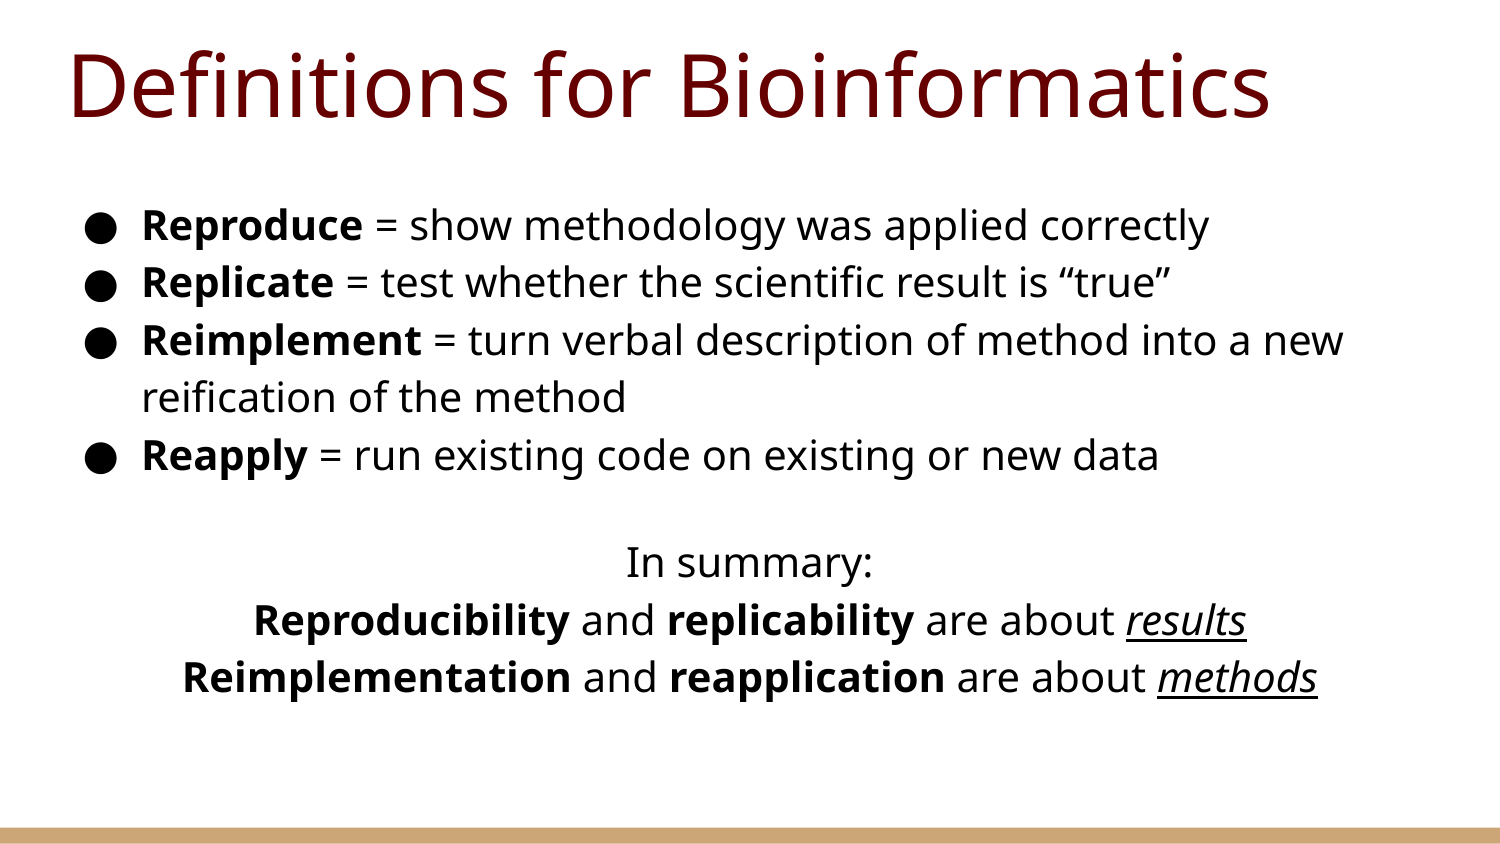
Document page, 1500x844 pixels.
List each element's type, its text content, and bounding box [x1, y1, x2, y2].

title Definitions for Bioinformatics [51, 14, 1449, 151]
list Reproduce = show methodology was applied correctly Replicate = test whether the scientific result is “true” Reimplement = turn verbal description of method into a new reification of the method Reapply = run existing code on existing or new data In summary: Reproducibility and replicability are about results Reimplementation and reapplication are about methods [51, 175, 1449, 727]
